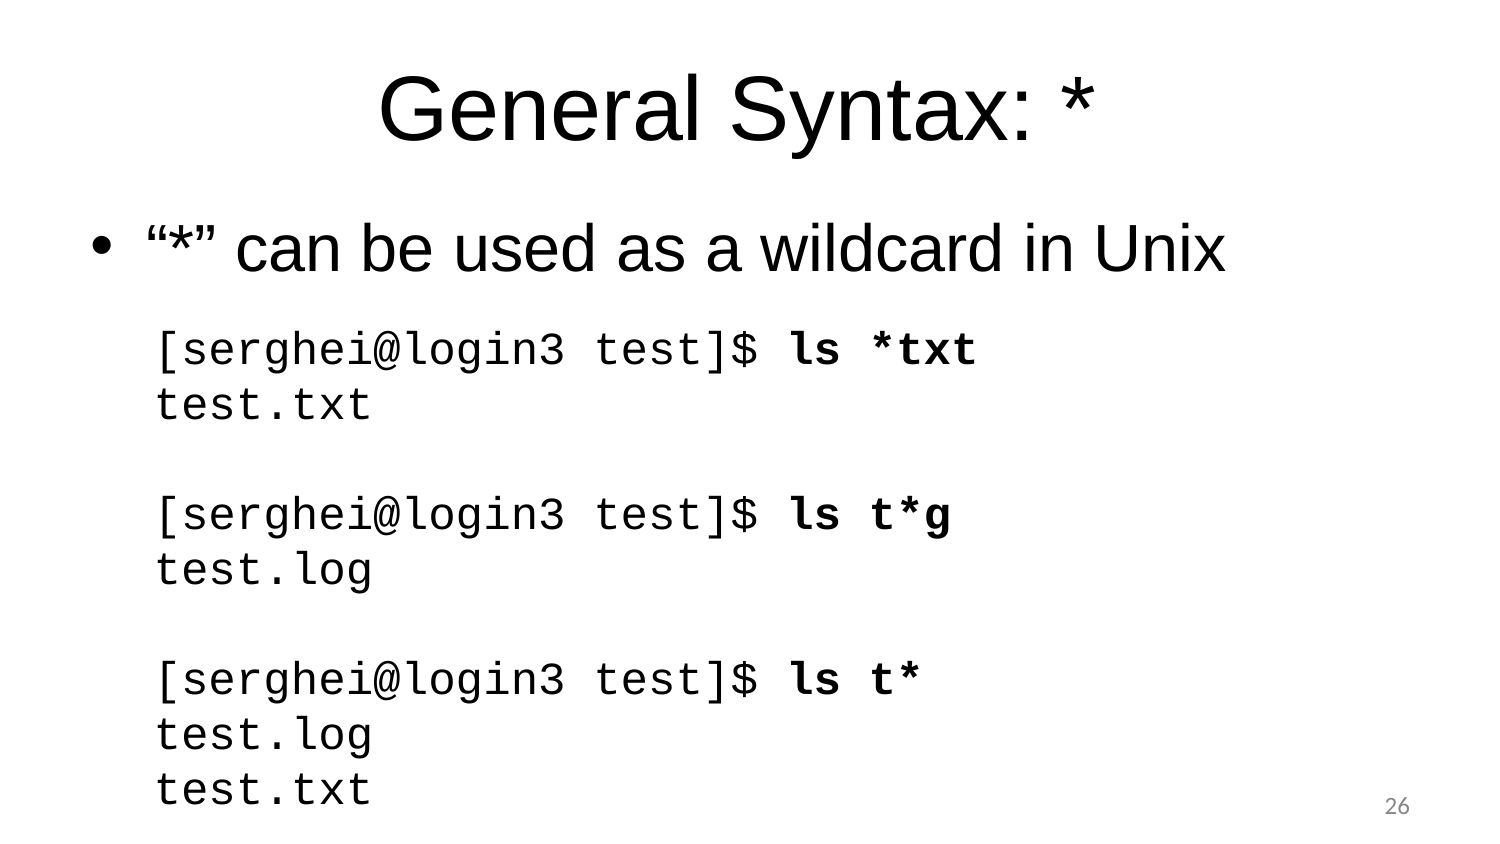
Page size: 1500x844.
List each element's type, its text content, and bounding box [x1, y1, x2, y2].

text_box [serghei@login3 test]$ ls *txt test.txt [serghei@login3 test]$ ls t*g test.log [serghei@login3 test]$ ls t* test.log test.txt [138, 311, 1353, 698]
list “*” can be used as a wildcard in Unix [75, 196, 1425, 754]
slide_number ‹#› [1074, 782, 1425, 827]
title General Syntax: * [75, 33, 1425, 175]
